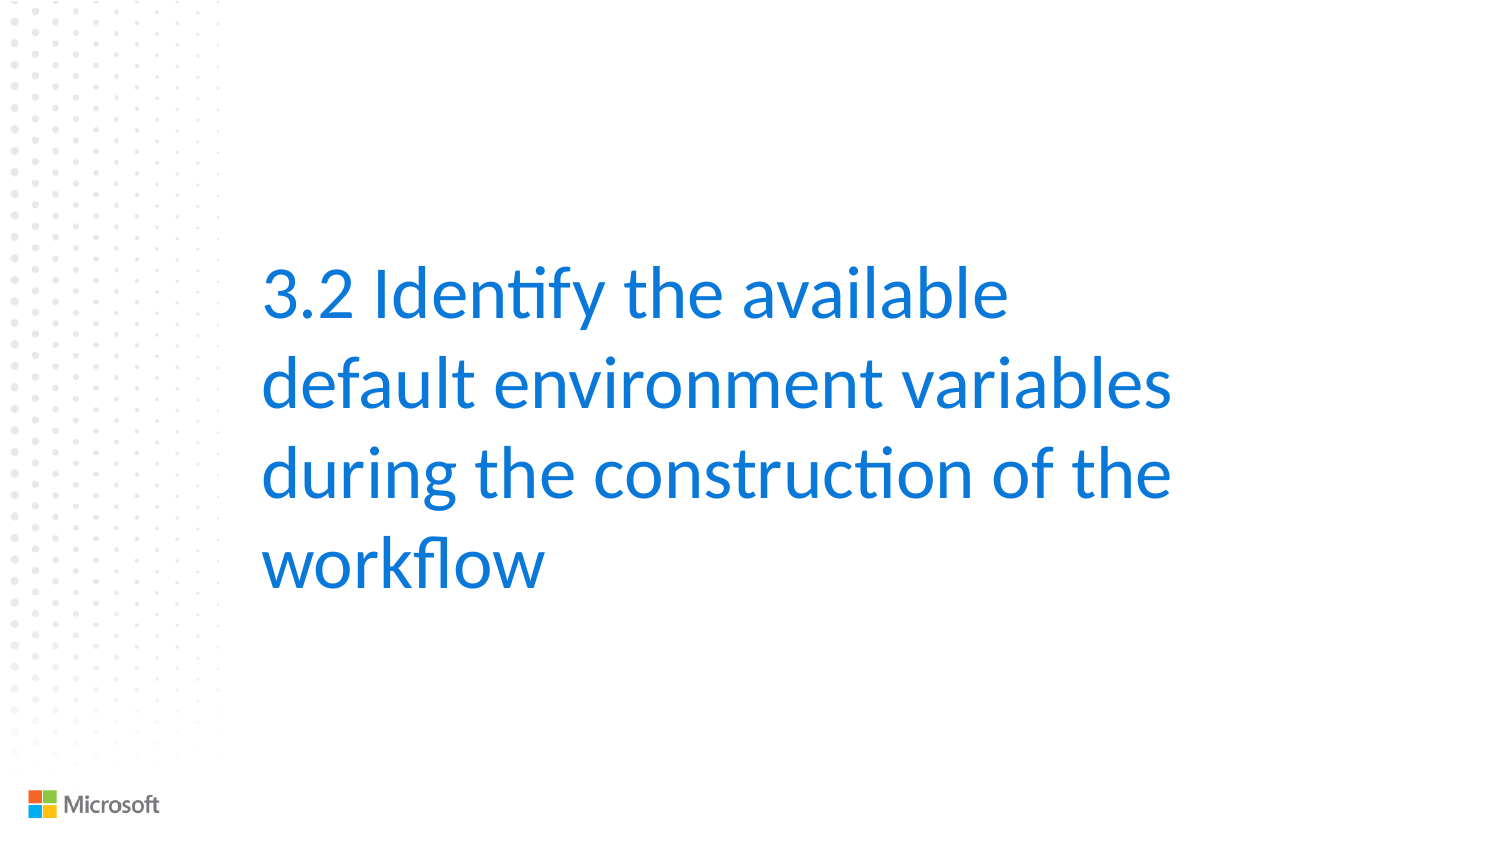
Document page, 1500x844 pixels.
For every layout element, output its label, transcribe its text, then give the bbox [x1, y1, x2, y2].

picture [0, 1, 1500, 844]
text_box 3.2 Identify the available default environment variables during the construction of the workflow [246, 235, 1254, 363]
